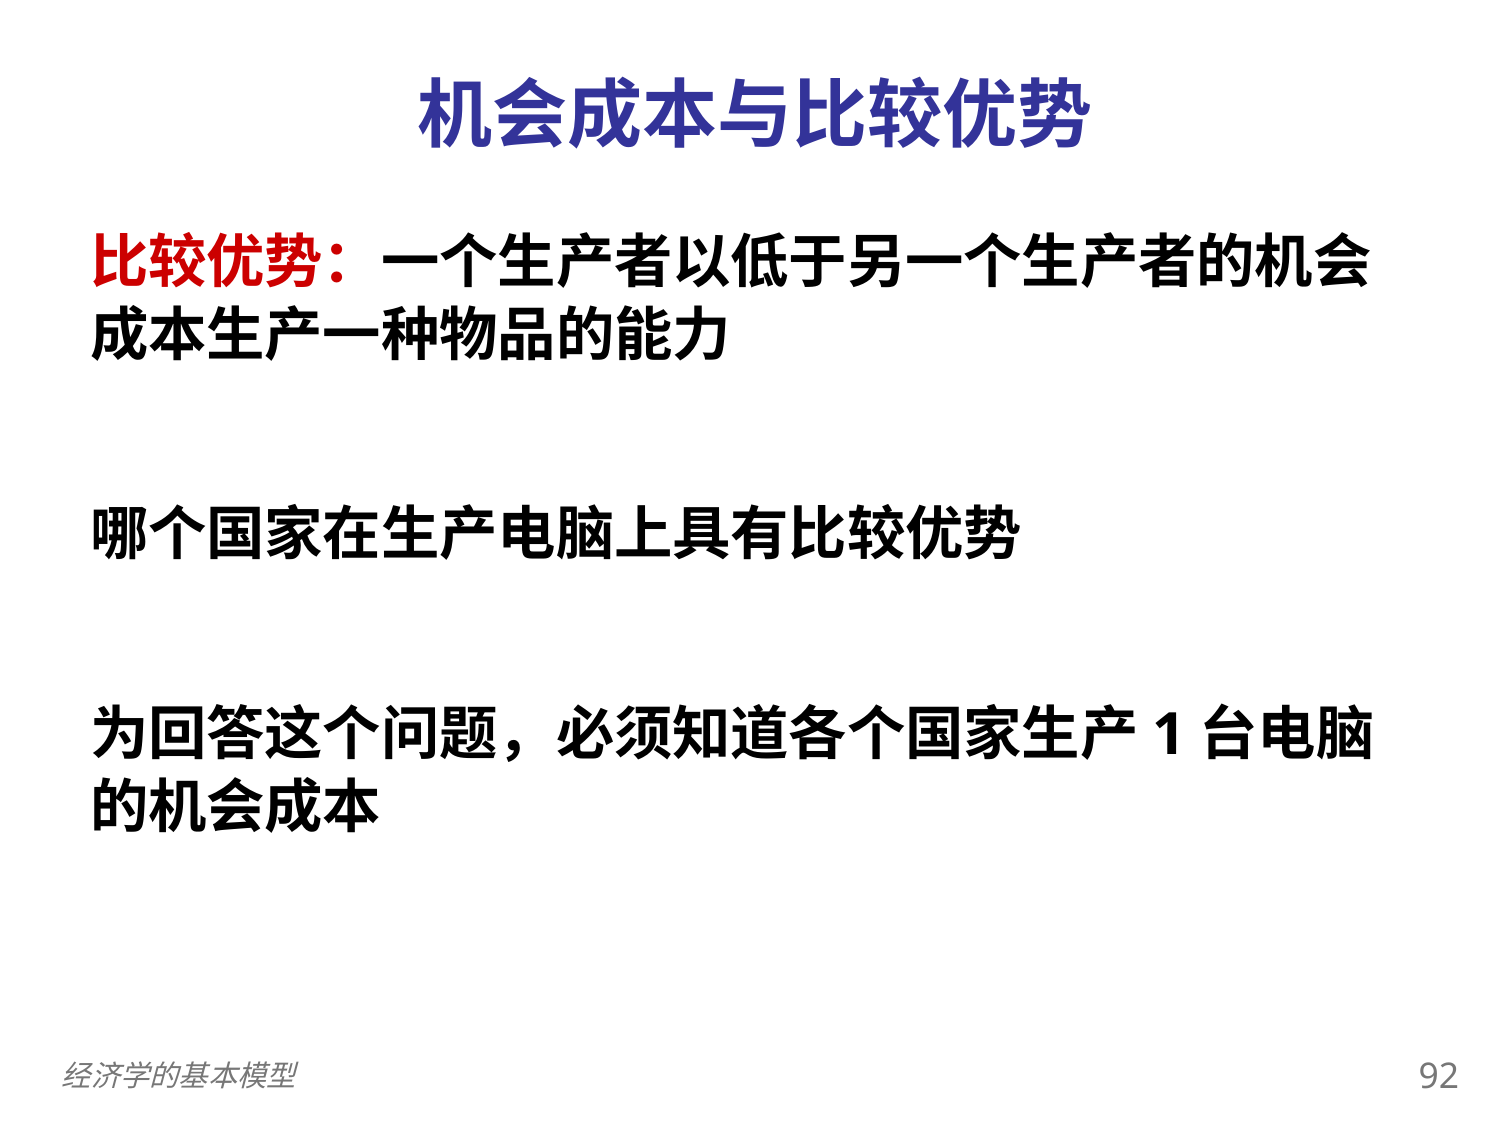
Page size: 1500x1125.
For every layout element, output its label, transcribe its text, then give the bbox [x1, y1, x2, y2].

slide_number 91 [1361, 1045, 1475, 1107]
title 机会成本与比较优势 [74, 41, 1436, 182]
footer 经济学的基本模型 [46, 1048, 1251, 1110]
list 比较优势：一个生产者以低于另一个生产者的机会成本生产一种物品的能力 哪个国家在生产电脑上具有比较优势 为回答这个问题，必须知道各个国家生产1台电脑的机会成本 [74, 212, 1426, 1039]
